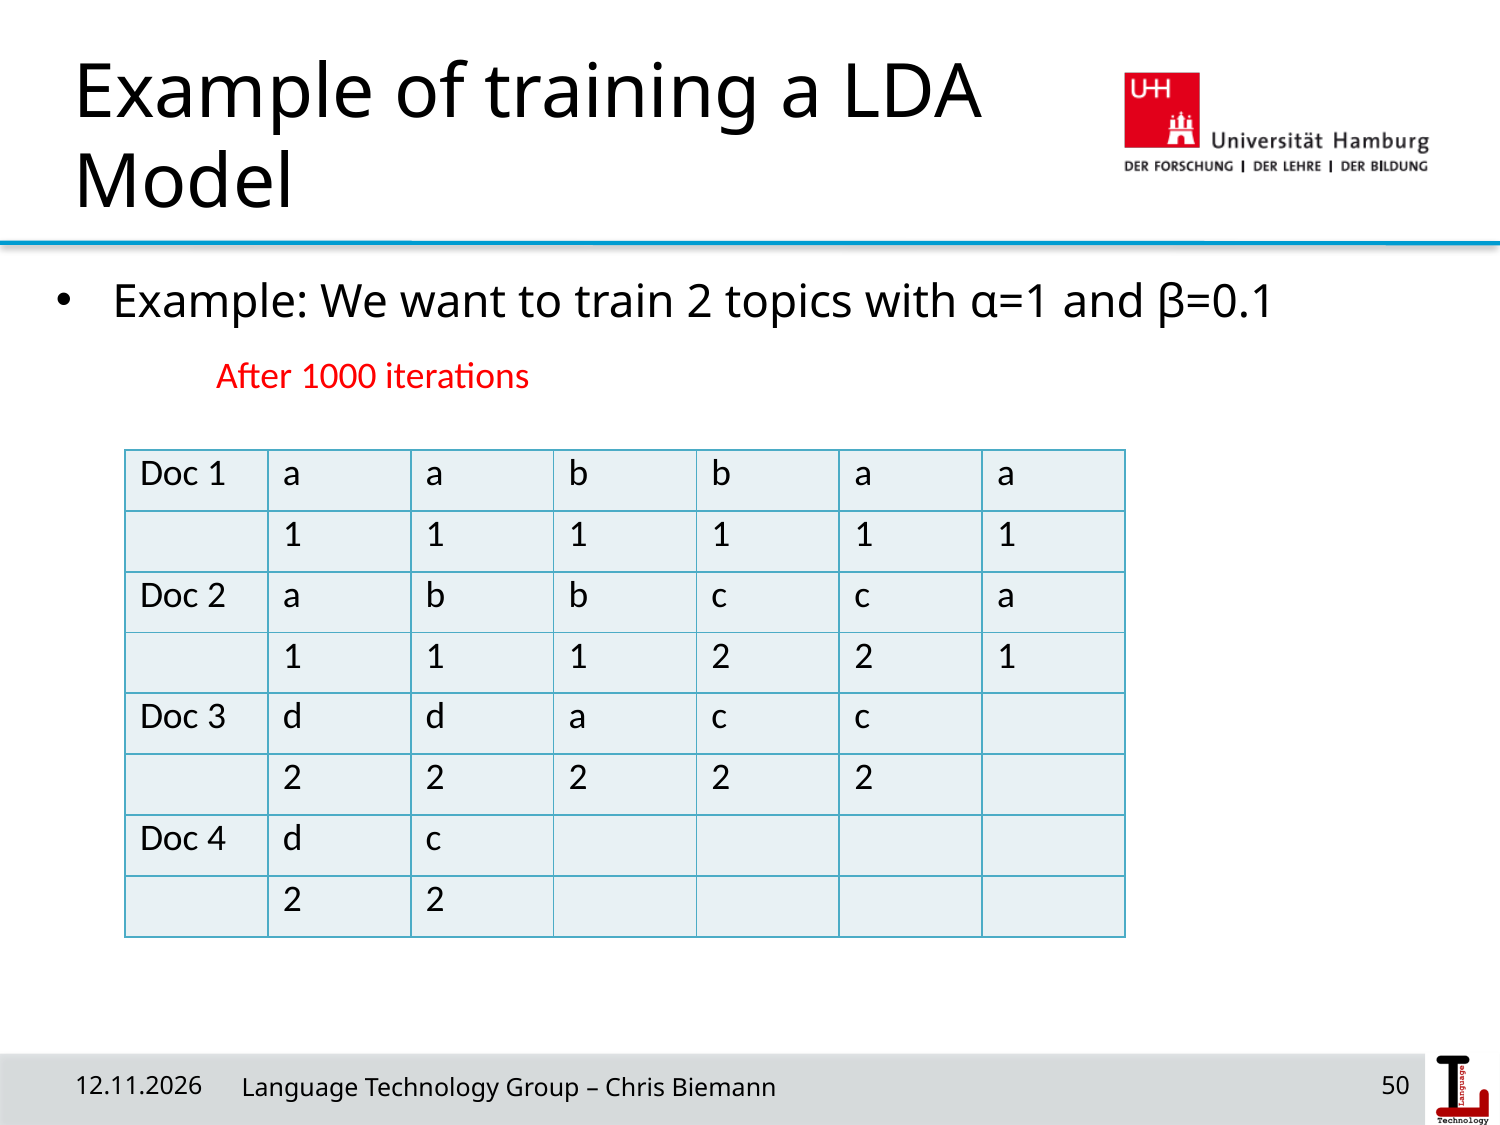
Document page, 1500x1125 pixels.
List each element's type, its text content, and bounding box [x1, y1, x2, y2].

table_cell 1 [554, 633, 696, 692]
table_cell 1 [983, 633, 1124, 692]
table_cell 1 [269, 633, 410, 692]
table_cell 1 [840, 512, 981, 571]
table_cell [983, 877, 1124, 936]
table_cell 2 [554, 755, 696, 814]
table_cell b [554, 573, 696, 632]
table_cell 2 [269, 755, 410, 814]
table_cell c [840, 573, 981, 632]
table_cell d [269, 816, 410, 875]
table_cell Doc 2 [126, 573, 267, 632]
table_cell b [412, 573, 553, 632]
table_cell 1 [554, 512, 696, 571]
table_cell [126, 633, 267, 692]
table_cell c [840, 694, 981, 753]
table_cell [840, 816, 981, 875]
table_cell 1 [412, 512, 553, 571]
table_cell c [412, 816, 553, 875]
table_cell [840, 877, 981, 936]
title Example of training a LDA Model [58, 35, 1187, 173]
table_cell 2 [697, 755, 838, 814]
table_cell 2 [697, 633, 838, 692]
table_header a [412, 451, 553, 510]
table_cell 1 [697, 512, 838, 571]
table_cell 1 [983, 512, 1124, 571]
table_cell [983, 694, 1124, 753]
table_cell 2 [840, 755, 981, 814]
table_cell [126, 877, 267, 936]
table_cell 2 [269, 877, 410, 936]
table_cell a [983, 573, 1124, 632]
table_cell 1 [412, 633, 553, 692]
table_cell [126, 512, 267, 571]
slide_number 50 [1196, 1056, 1425, 1117]
text_box After 1000 iterations [201, 343, 545, 404]
table_cell Doc 4 [126, 816, 267, 875]
table_cell [983, 755, 1124, 814]
table_cell d [269, 694, 410, 753]
table_cell [983, 816, 1124, 875]
table_cell 2 [412, 755, 553, 814]
table_cell 1 [269, 512, 410, 571]
table_cell [126, 755, 267, 814]
picture [1425, 1052, 1500, 1125]
list Example: We want to train 2 topics with α=1 and β=0.1 [41, 264, 1459, 1050]
table_header Doc 1 [126, 451, 267, 510]
table_header b [554, 451, 696, 510]
table_cell a [554, 694, 696, 753]
text_box Language Technology Group – Chris Biemann [235, 1056, 978, 1117]
table_cell 2 [840, 633, 981, 692]
table_cell 2 [412, 877, 553, 936]
table_header a [983, 451, 1124, 510]
table_cell c [697, 573, 838, 632]
table_cell Doc 3 [126, 694, 267, 753]
table_header b [697, 451, 838, 510]
table_cell [554, 877, 696, 936]
table_cell [554, 816, 696, 875]
table_cell c [697, 694, 838, 753]
table_header a [840, 451, 981, 510]
table_cell a [269, 573, 410, 632]
table_header a [269, 451, 410, 510]
table_cell [697, 877, 838, 936]
table_cell d [412, 694, 553, 753]
table_cell [697, 816, 838, 875]
text_box 18/06/19 [74, 1056, 224, 1117]
